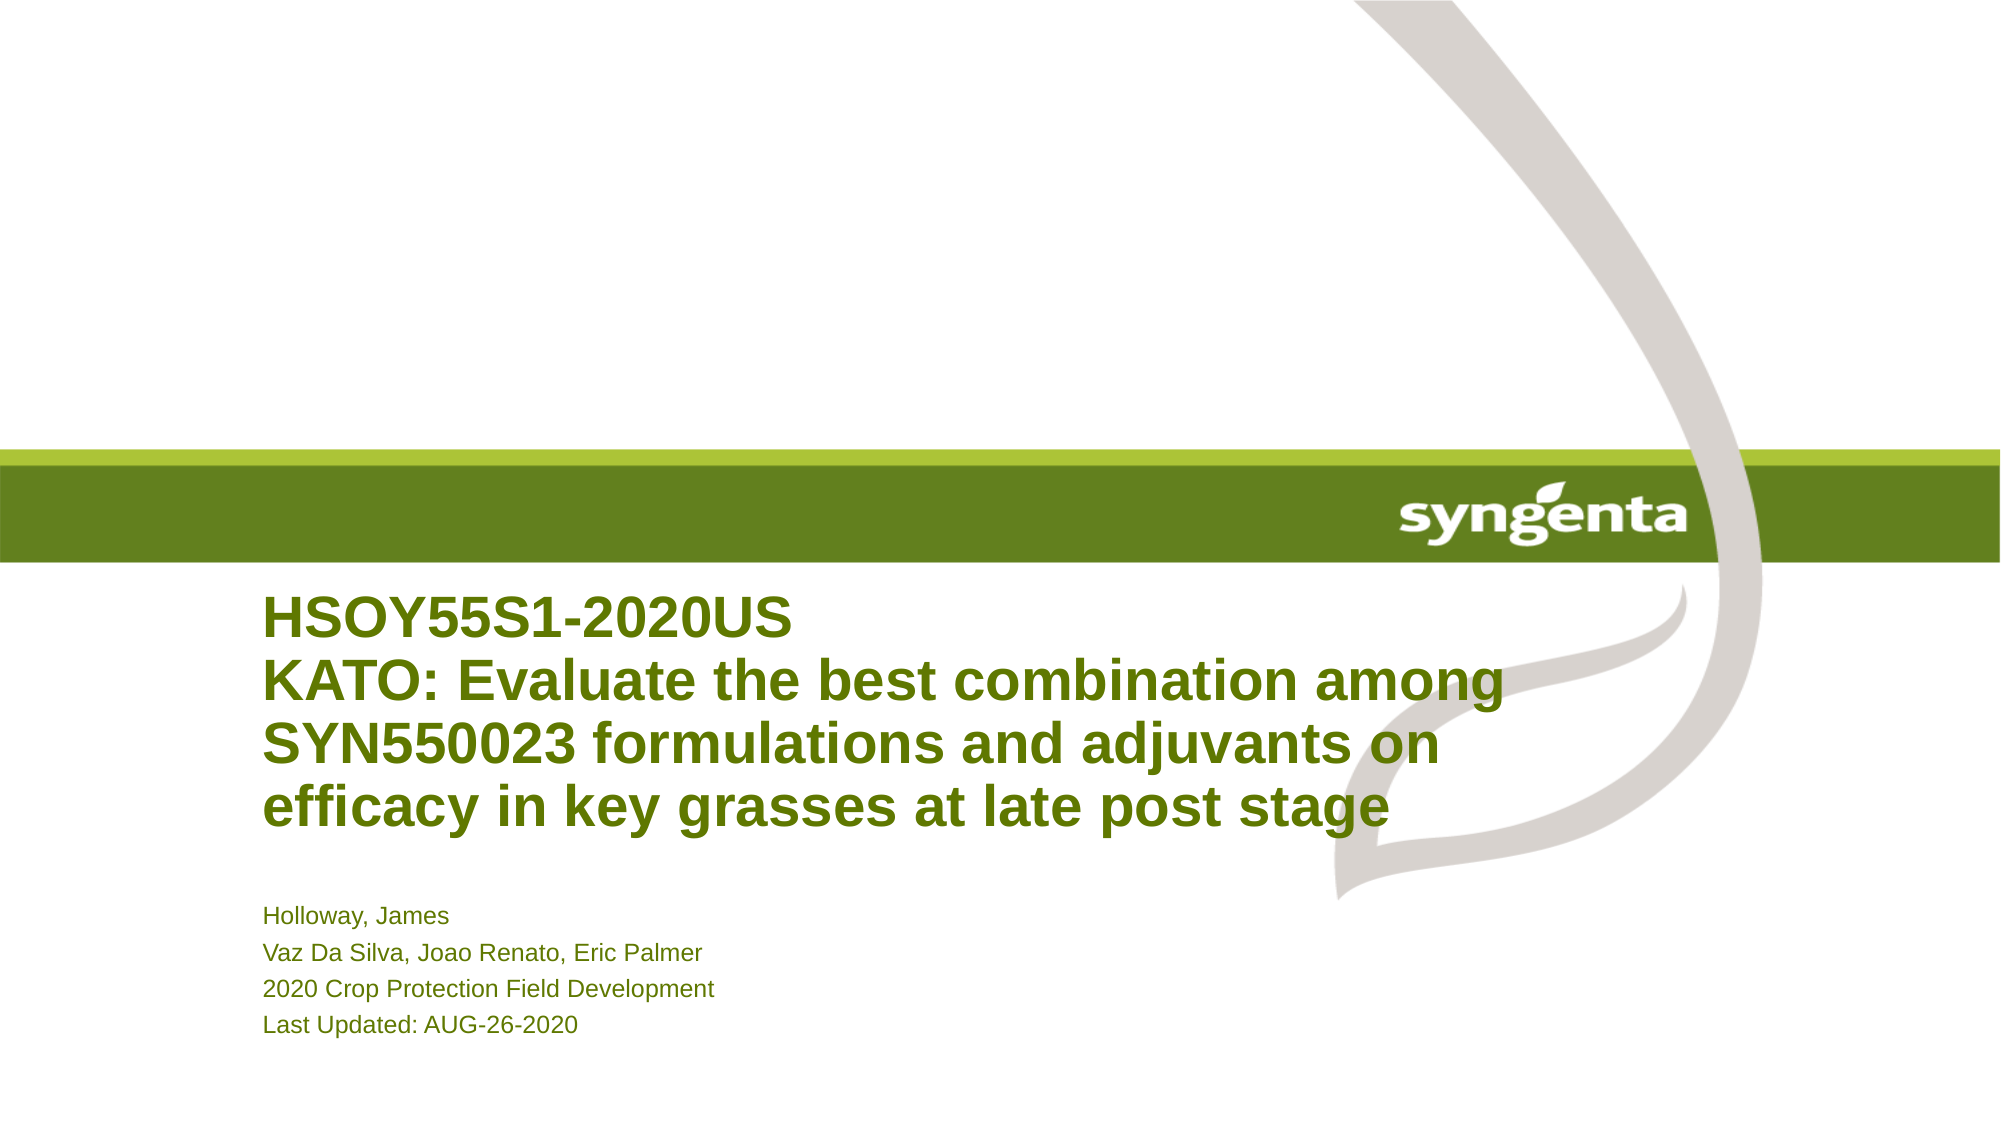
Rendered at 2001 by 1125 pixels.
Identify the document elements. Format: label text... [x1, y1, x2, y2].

subtitle Holloway, James Vaz Da Silva, Joao Renato, Eric Palmer 2020 Crop Protection Field Development Last Updated: AUG-26-2020 [262, 900, 1444, 1038]
picture [0, 0, 2001, 1125]
title HSOY55S1-2020US KATO: Evaluate the best combination among SYN550023 formulations and adjuvants on efficacy in key grasses at late post stage [262, 587, 1550, 788]
